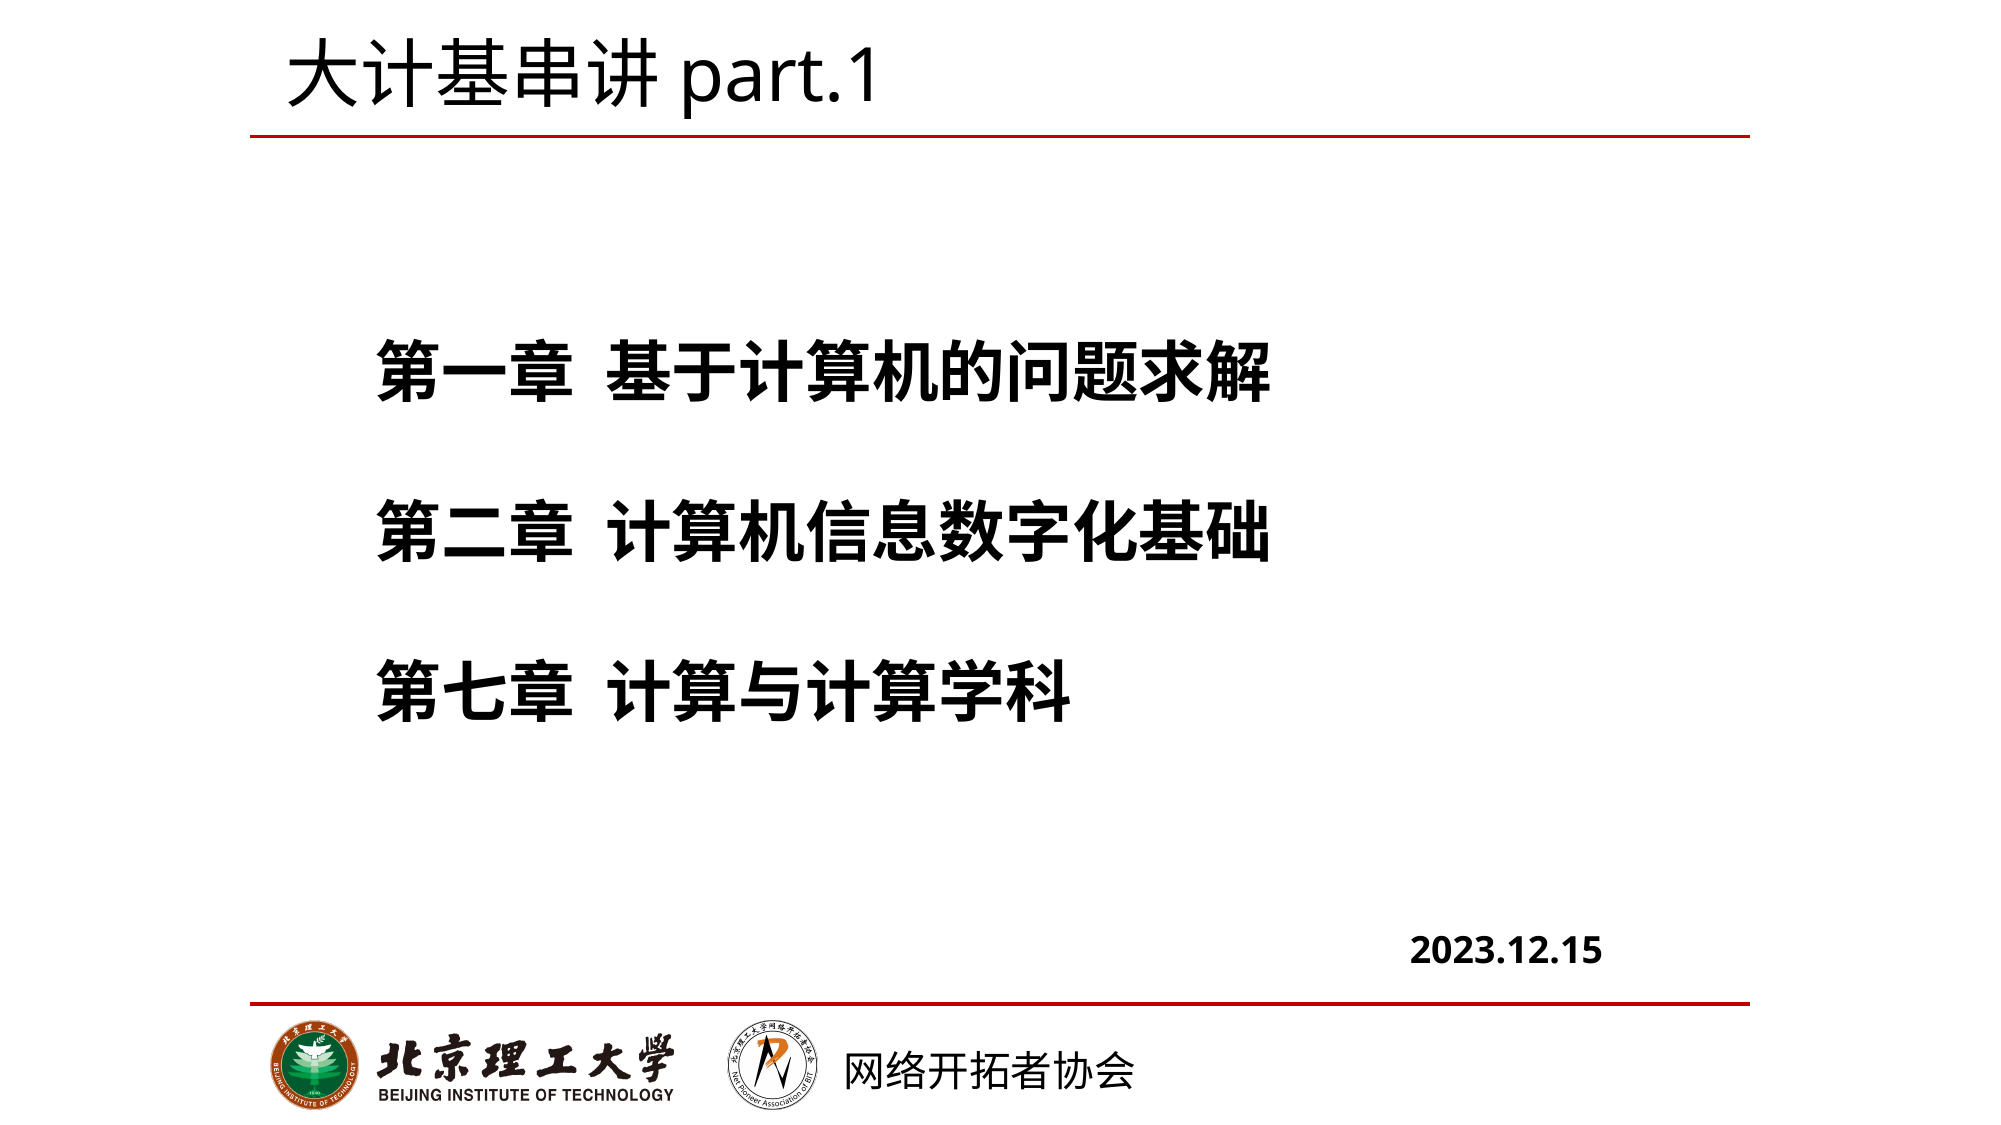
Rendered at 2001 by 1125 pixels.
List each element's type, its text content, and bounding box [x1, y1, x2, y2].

text_box 大计基串讲part.1 [270, 19, 1696, 124]
picture [727, 1020, 818, 1110]
text_box 网络开拓者协会 [828, 1037, 1402, 1102]
text_box 第一章 基于计算机的问题求解 第二章 计算机信息数字化基础 第七章 计算与计算学科 [359, 322, 1331, 737]
picture [270, 1020, 674, 1110]
text_box 2023.12.15 [1395, 918, 1683, 988]
